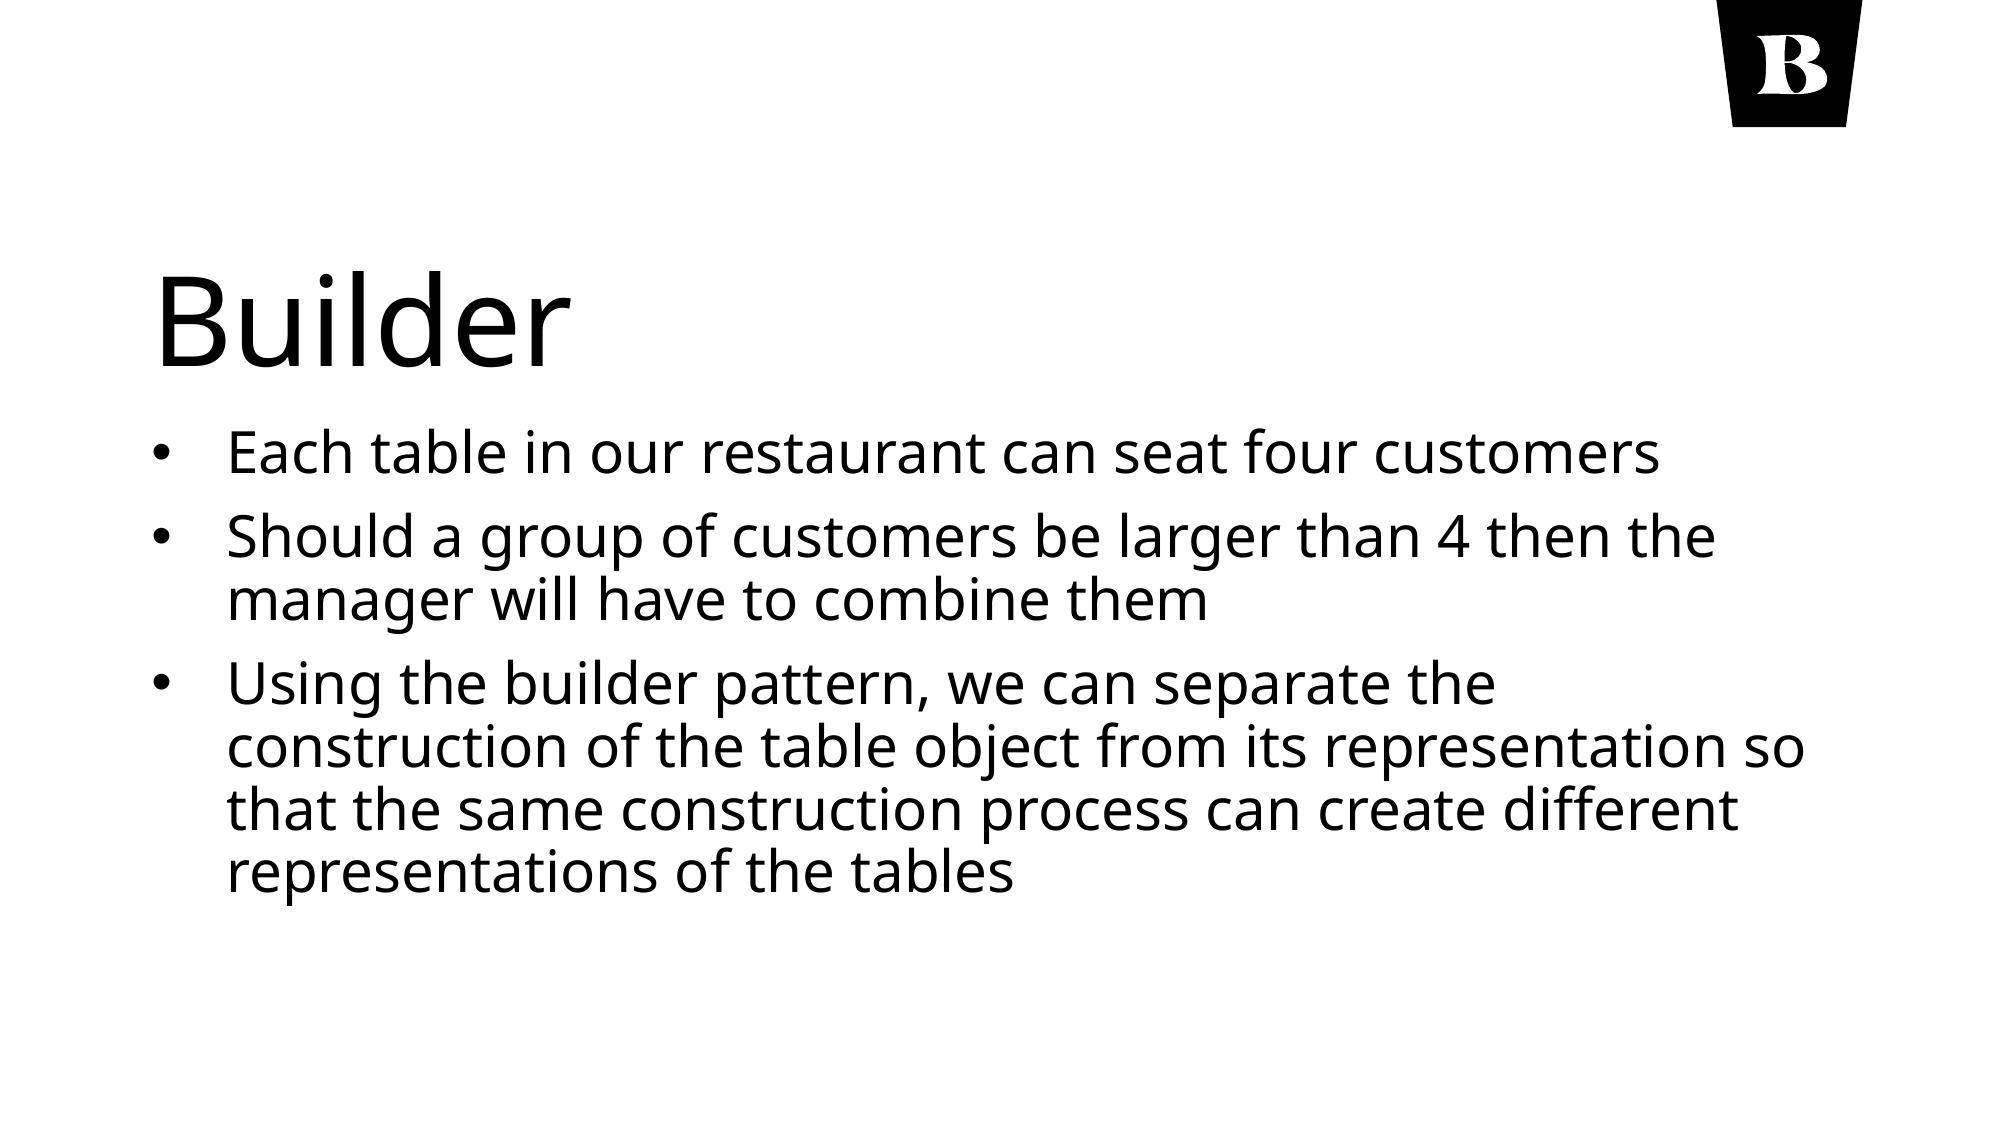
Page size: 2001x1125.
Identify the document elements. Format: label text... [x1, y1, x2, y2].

title Builder [136, 234, 1862, 402]
list Each table in our restaurant can seat four customers Should a group of customers be larger than 4 then the manager will have to combine them Using the builder pattern, we can separate the construction of the table object from its representation so that the same construction process can create different representations of the tables [136, 415, 1862, 961]
